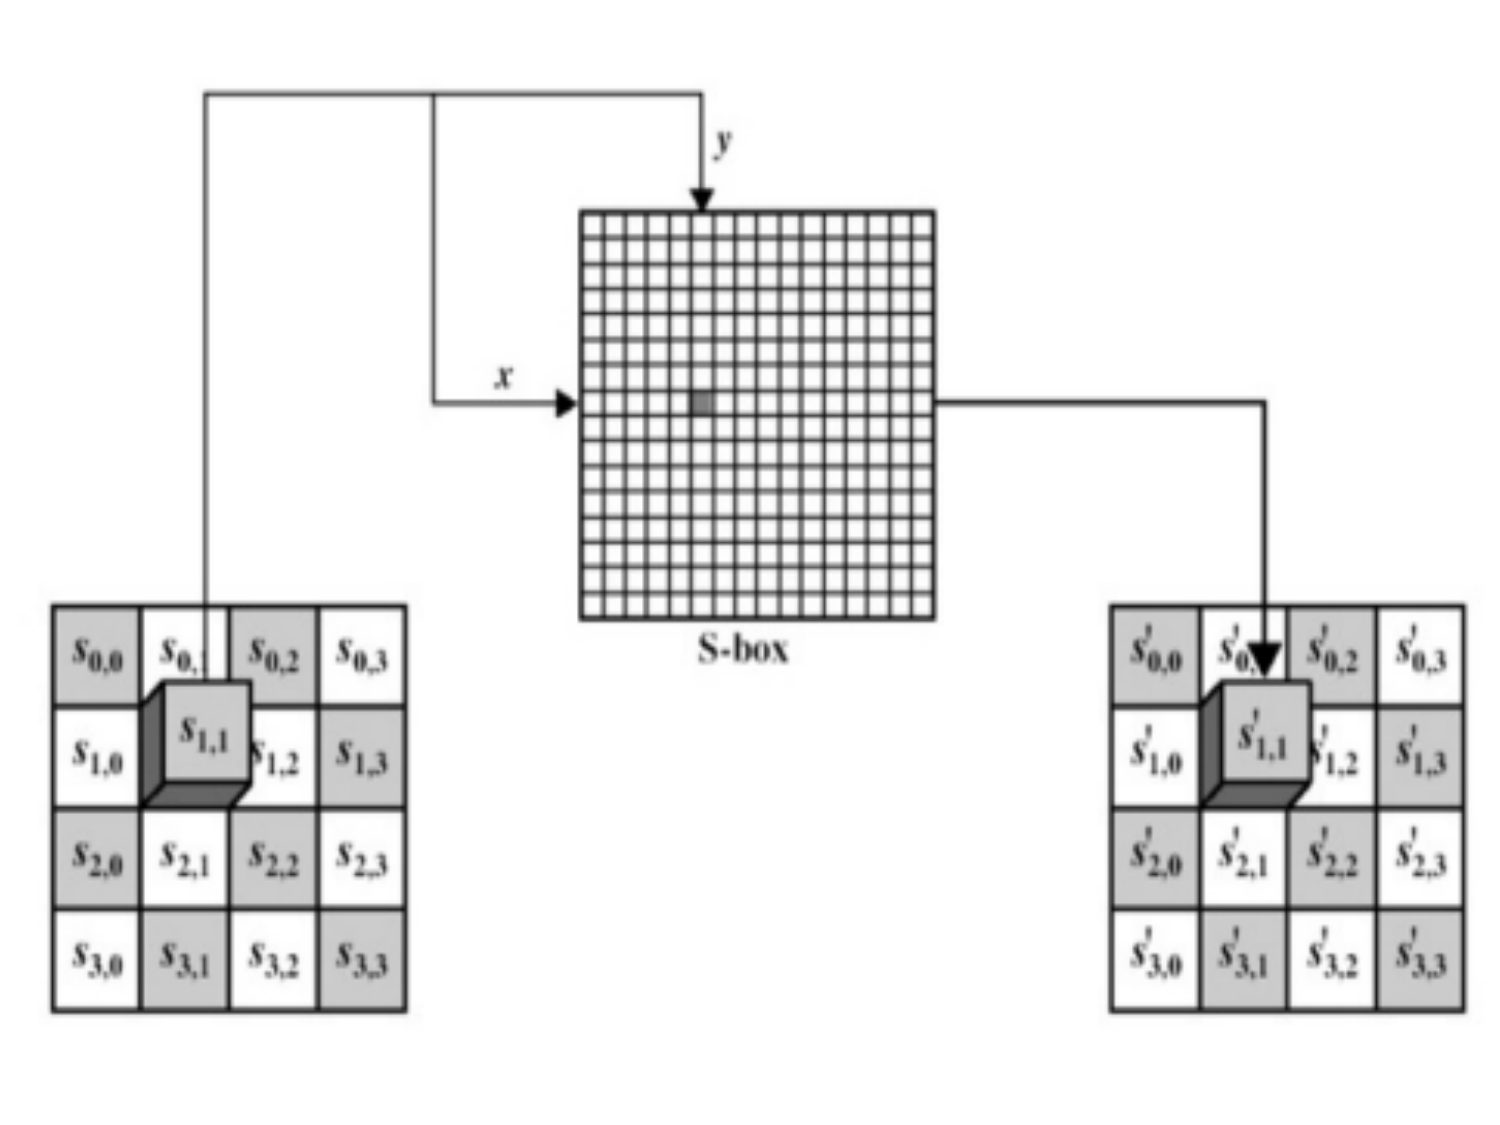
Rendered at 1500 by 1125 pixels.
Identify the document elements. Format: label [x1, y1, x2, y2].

list [0, 0, 1500, 1075]
